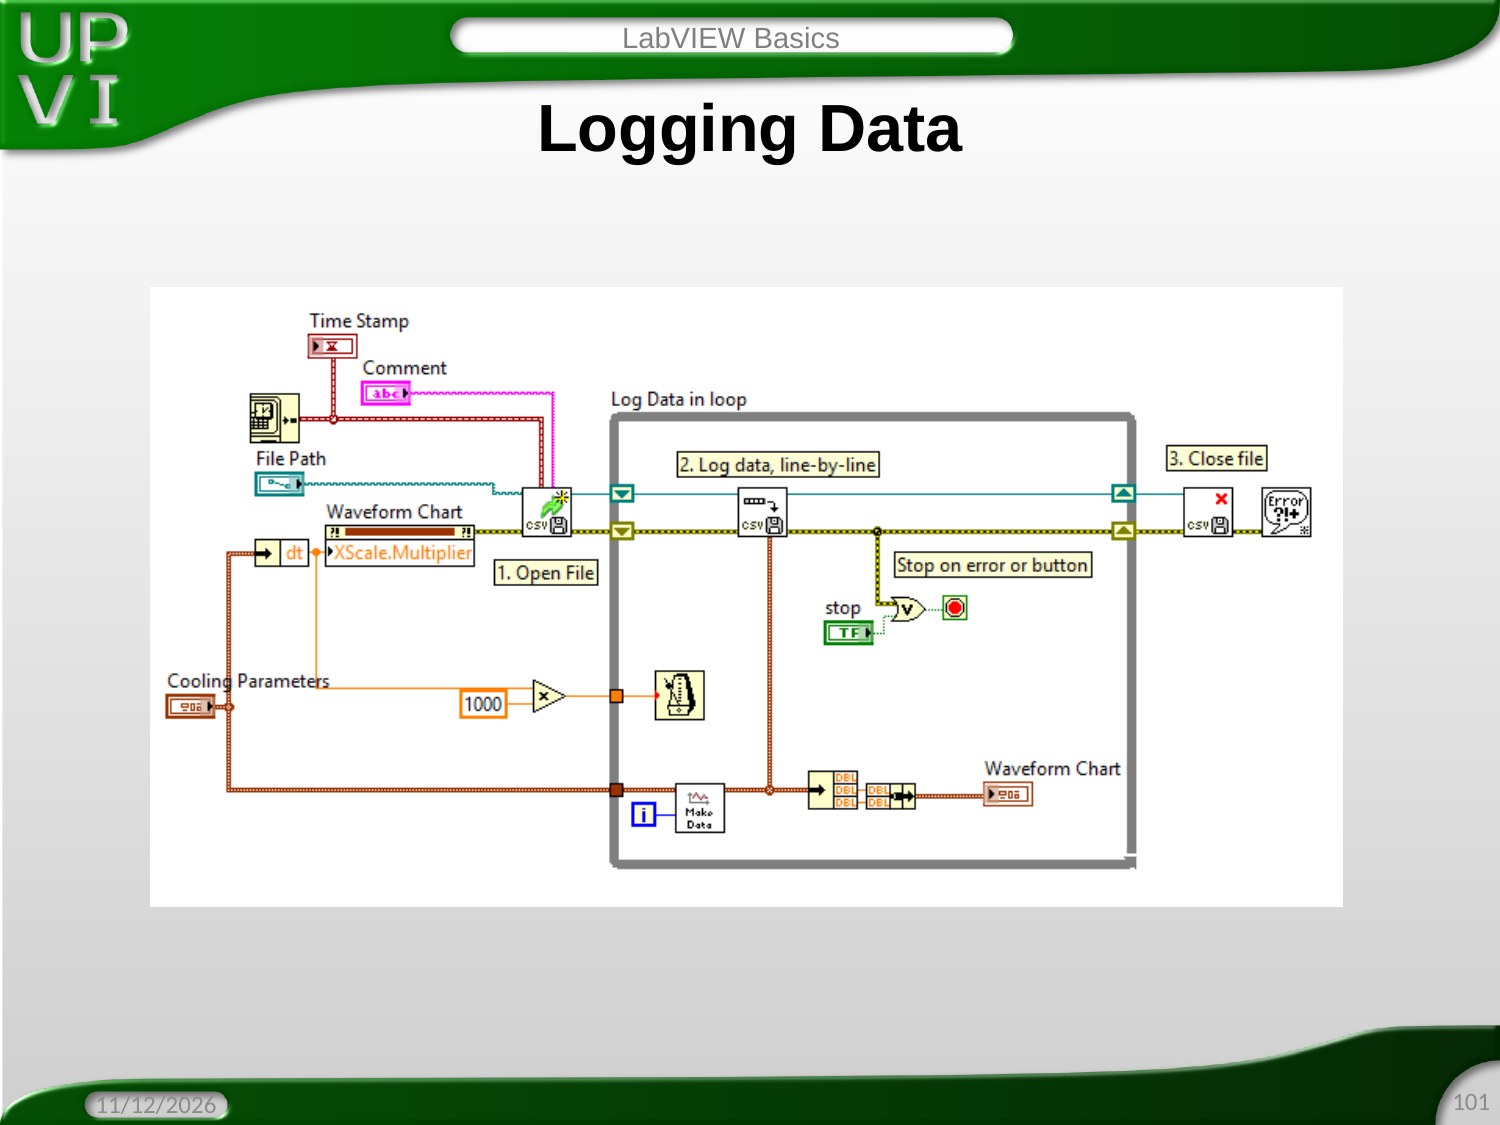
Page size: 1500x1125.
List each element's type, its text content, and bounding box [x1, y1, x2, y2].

slide_number 101 [1155, 1069, 1500, 1125]
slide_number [75, 1073, 238, 1125]
footer LabVIEW Basics [450, 6, 1013, 67]
picture [0, 0, 1500, 1125]
title Logging Data [75, 75, 1425, 175]
